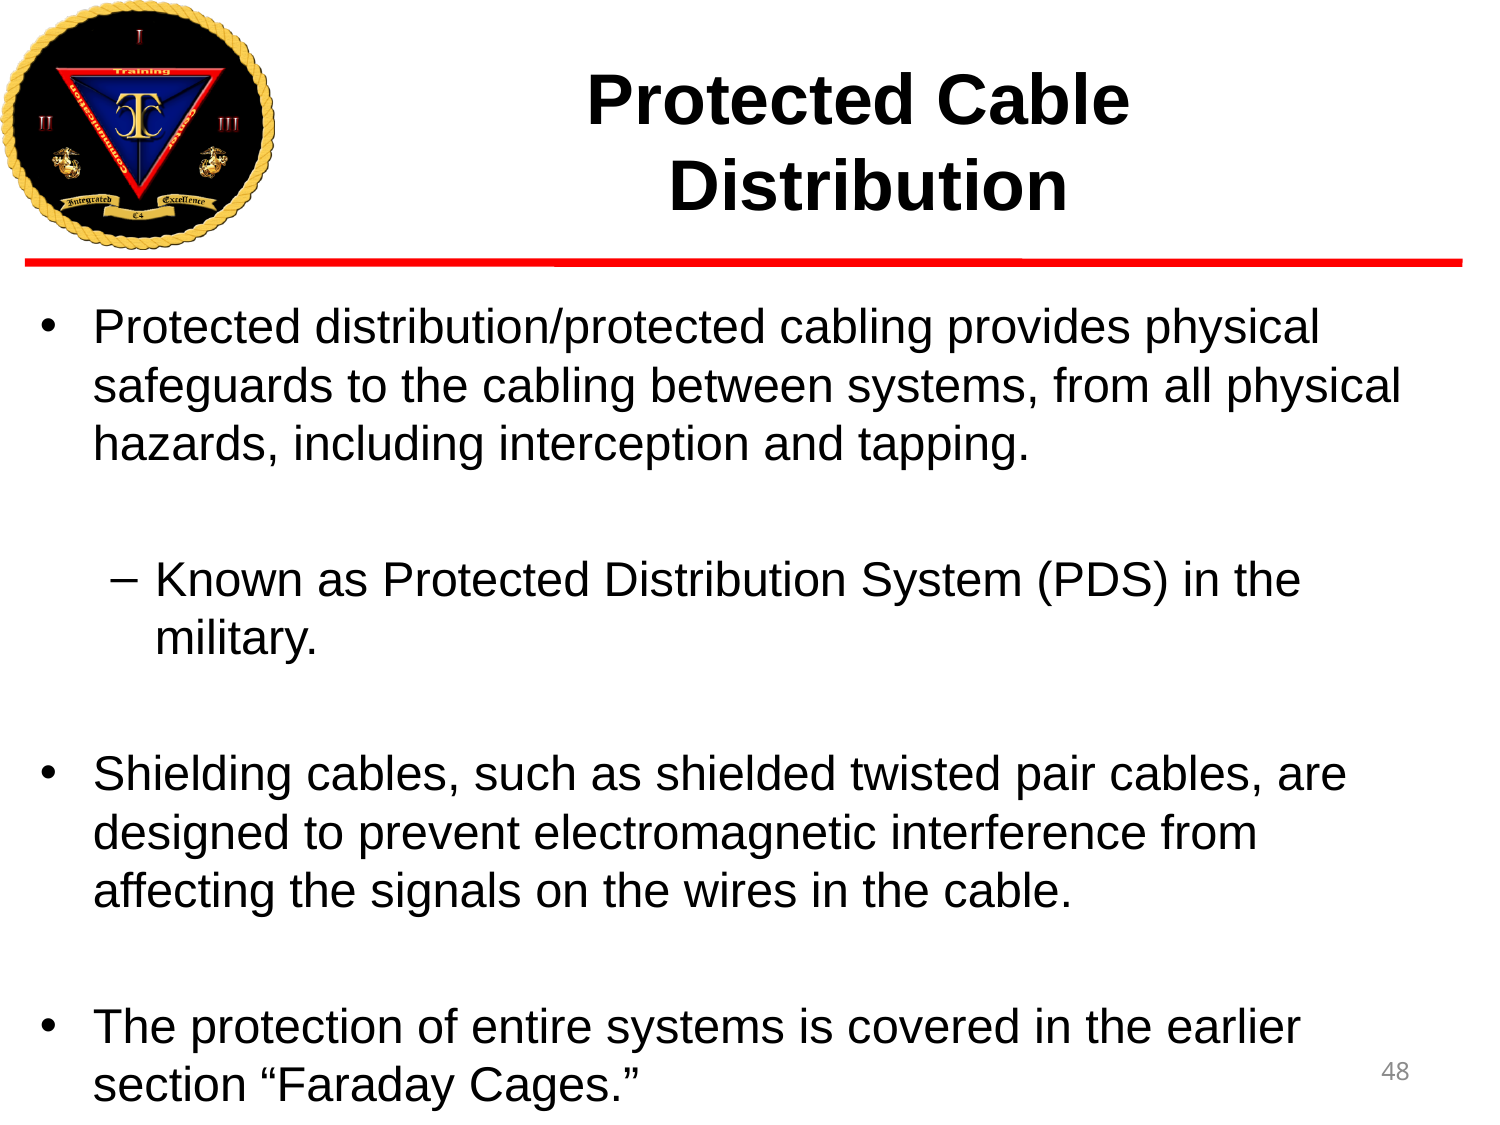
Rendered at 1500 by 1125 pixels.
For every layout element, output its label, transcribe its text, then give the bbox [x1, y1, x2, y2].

list Protected distribution/protected cabling provides physical safeguards to the cabling between systems, from all physical hazards, including interception and tapping. Known as Protected Distribution System (PDS) in the military. Shielding cables, such as shielded twisted pair cables, are designed to prevent electromagnetic interference from affecting the signals on the wires in the cable. The protection of entire systems is covered in the earlier section “Faraday Cages.” [24, 287, 1463, 1125]
slide_number 48 [1074, 1042, 1425, 1103]
title Protected Cable Distribution [274, 44, 1463, 233]
picture [0, 0, 275, 250]
